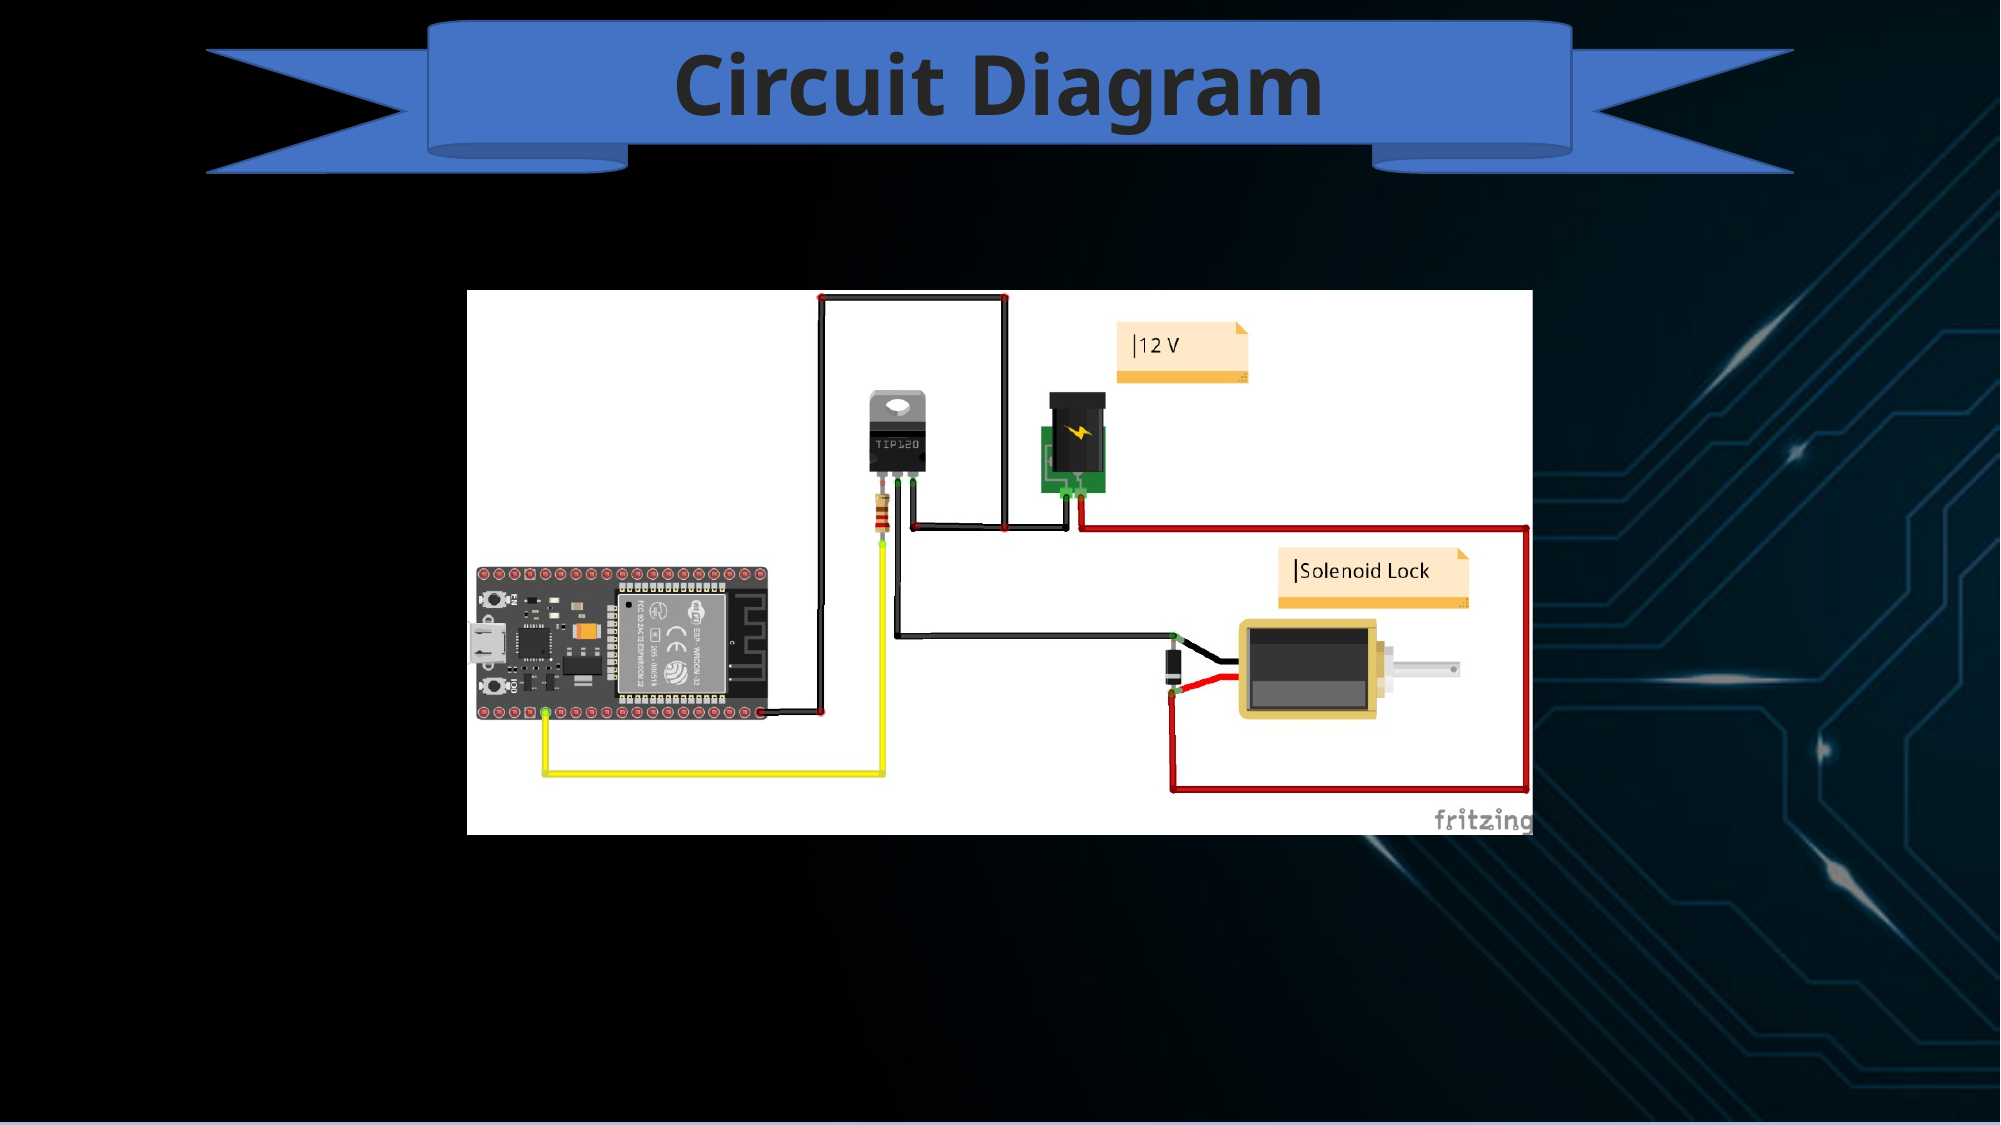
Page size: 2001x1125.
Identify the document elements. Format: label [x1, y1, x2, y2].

text_box [206, 20, 1794, 173]
picture [0, 0, 2000, 1122]
